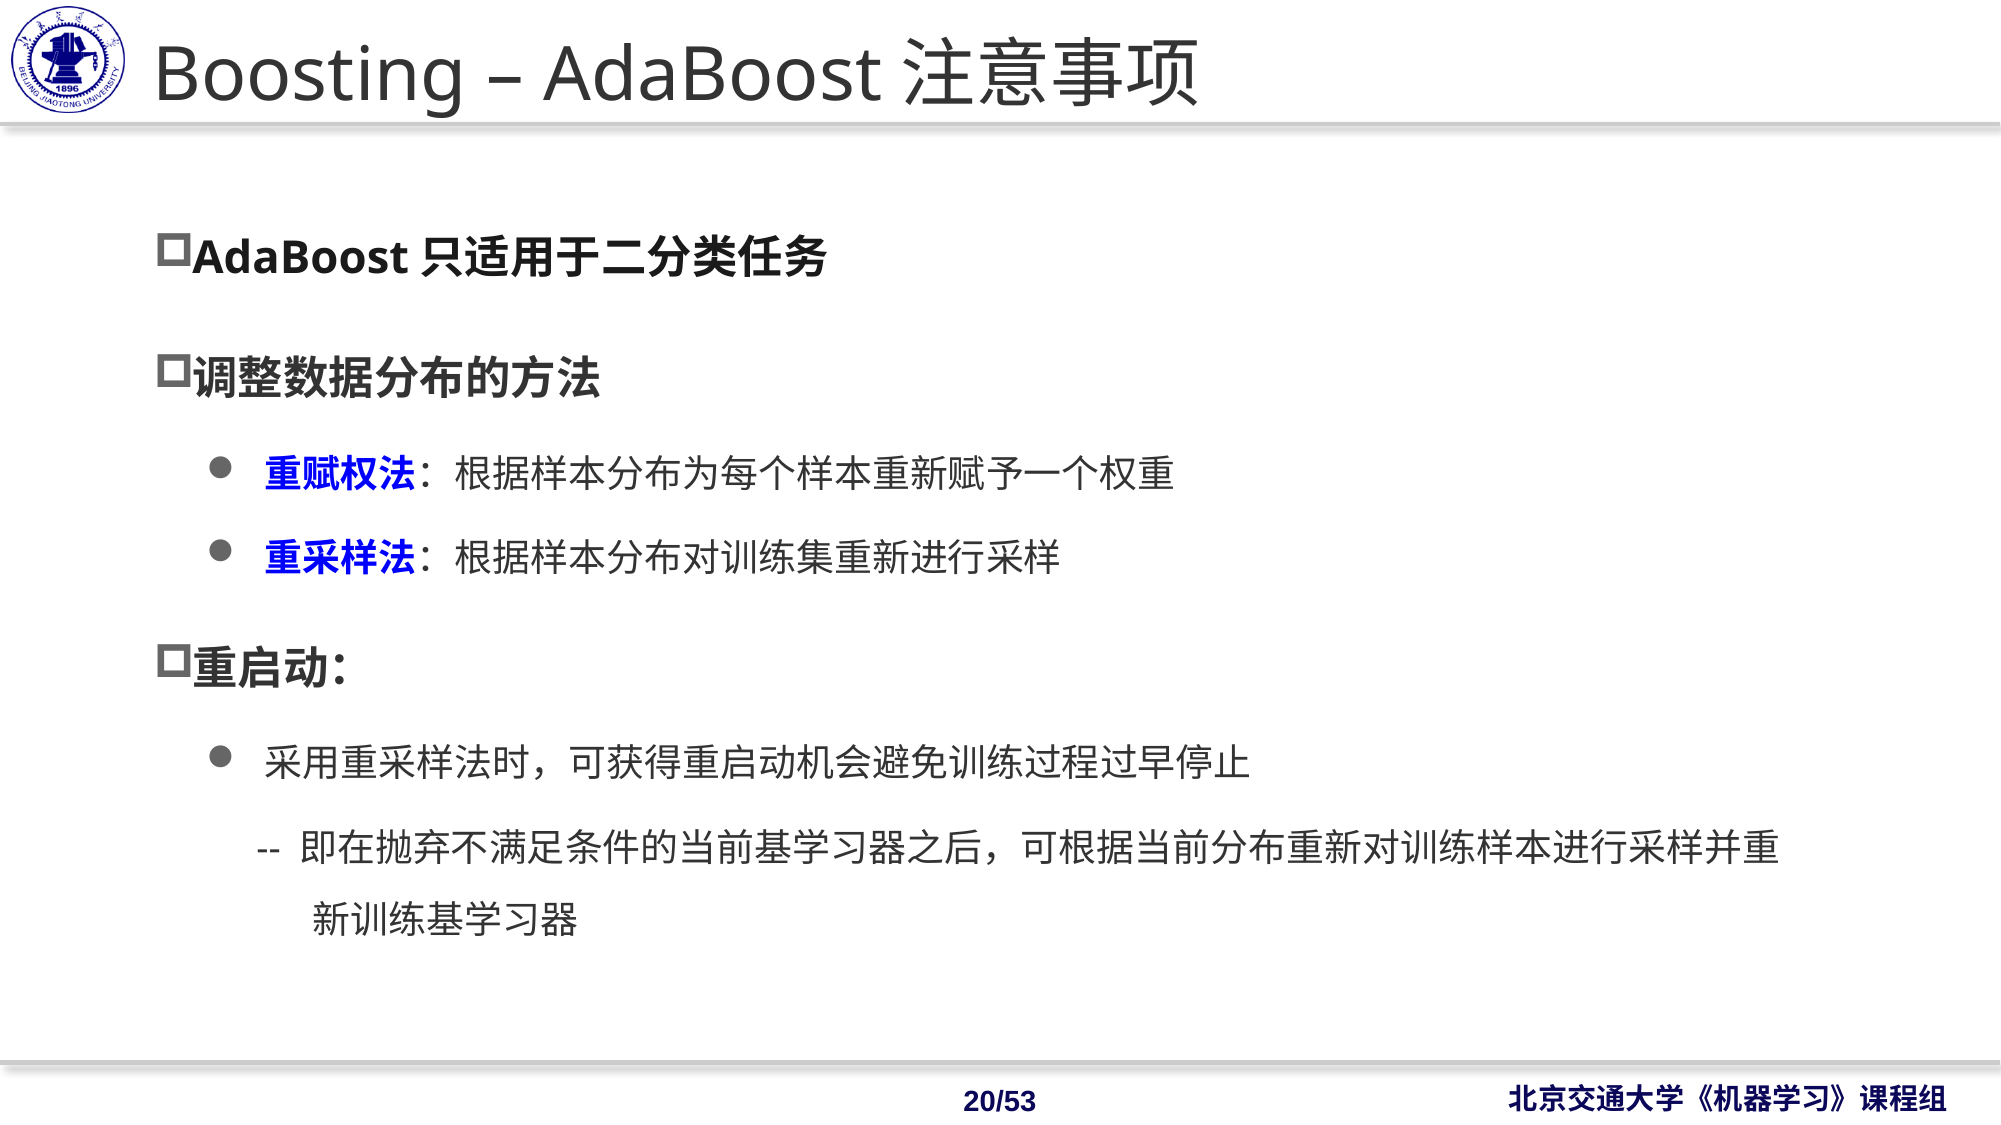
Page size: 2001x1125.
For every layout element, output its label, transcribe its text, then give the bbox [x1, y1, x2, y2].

title Boosting – AdaBoost注意事项 [137, 13, 1432, 142]
picture [11, 6, 125, 113]
list AdaBoost只适用于二分类任务 调整数据分布的方法 重赋权法：根据样本分布为每个样本重新赋予一个权重 重采样法：根据样本分布对训练集重新进行采样 重启动： 采用重采样法时，可获得重启动机会避免训练过程过早停止 -- 即在抛弃不满足条件的当前基学习器之后，可根据当前分布重新对训练样本进行采样并重新训练基学习器 [138, 187, 1825, 950]
